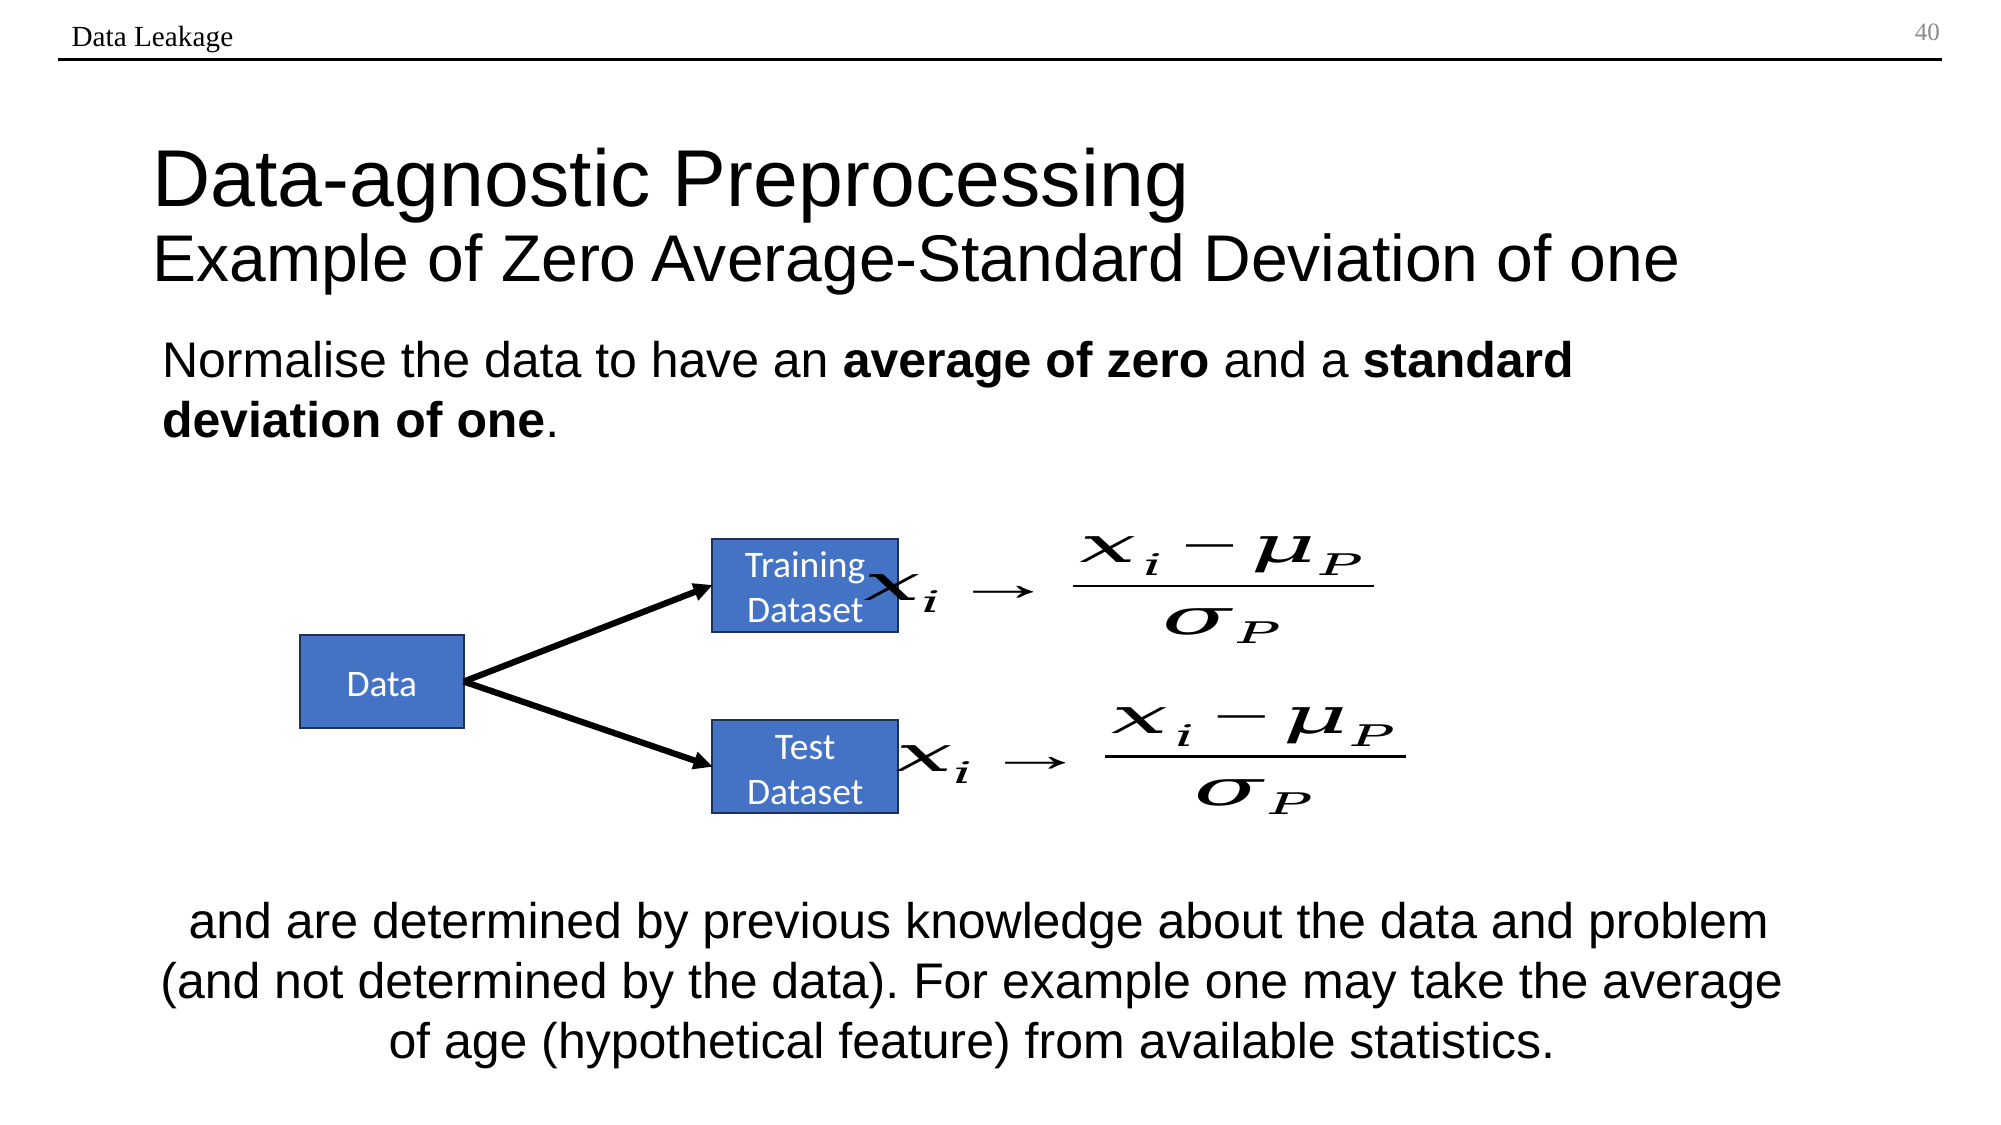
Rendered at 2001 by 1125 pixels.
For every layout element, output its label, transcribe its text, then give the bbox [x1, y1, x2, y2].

text_box Test Dataset [711, 719, 899, 814]
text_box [463, 681, 713, 767]
text_box Data Leakage [56, 9, 696, 60]
text_box Normalise the data to have an average of zero and a standard deviation of one. [147, 320, 1817, 455]
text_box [463, 585, 713, 681]
text_box Data [299, 634, 463, 729]
title Data-agnostic Preprocessing Example of Zero Average-Standard Deviation of one [137, 107, 1863, 325]
text_box Training Dataset [711, 538, 899, 633]
